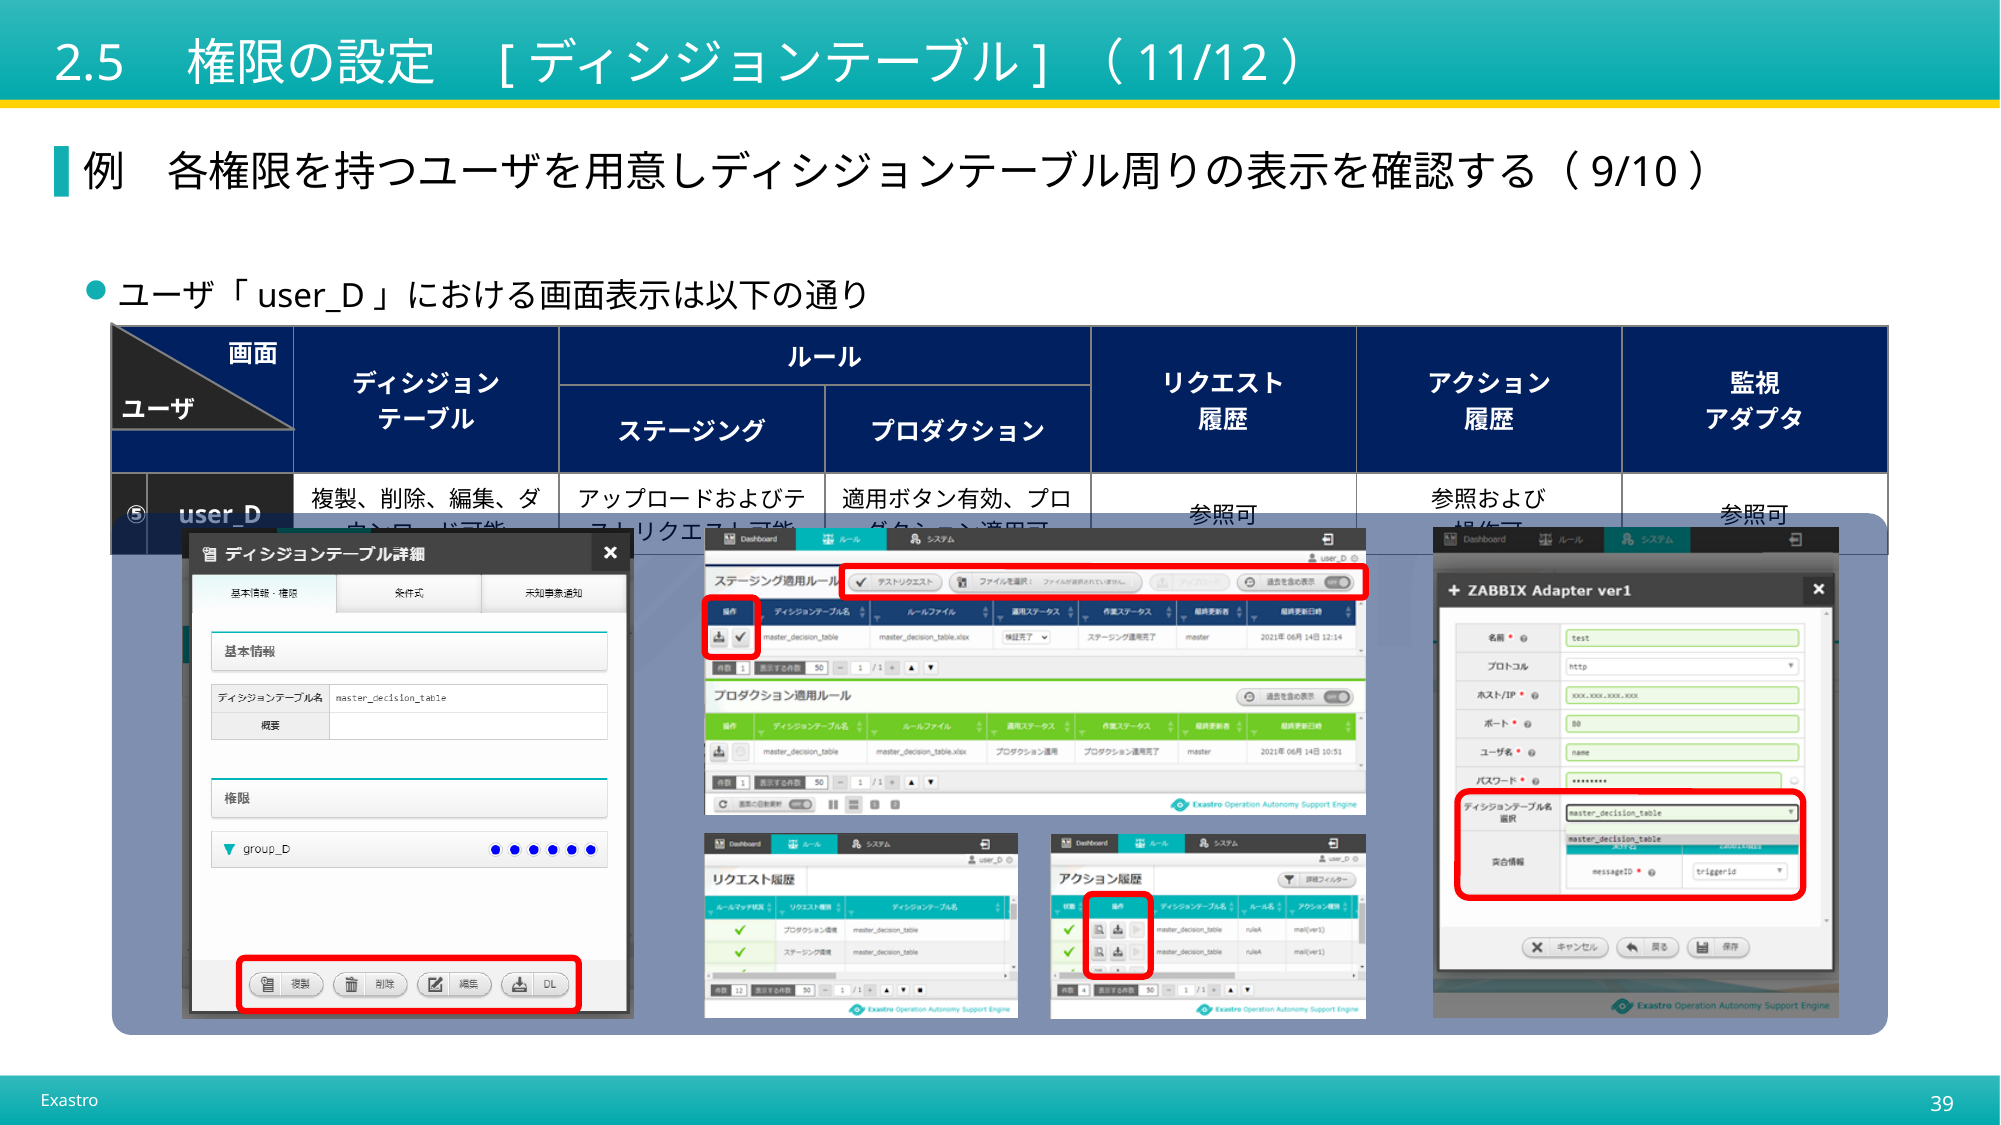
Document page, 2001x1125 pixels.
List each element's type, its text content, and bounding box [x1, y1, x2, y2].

list 例 各権限を持つユーザを用意しディシジョンテーブル周りの表示を確認する（9/10） ユーザ「user_D」における画面表示は以下の通り [39, 137, 1961, 1059]
title 2.5 権限の設定 [ディシジョンテーブル] （11/12） [39, 18, 1961, 96]
table_cell ステージング [560, 386, 824, 472]
text_box ユーザ [106, 386, 211, 431]
table_cell ⑤ [112, 474, 146, 526]
table_cell 適用ボタン有効、プロダクション適用可 [826, 474, 1090, 513]
table_header ルール [560, 327, 1090, 384]
table_cell 複製、削除、編集、ダウンロード可能 [294, 474, 558, 513]
table_header 画面 [112, 430, 293, 472]
table_header アクション 履歴 [1357, 327, 1621, 472]
table_cell 参照可 [1623, 474, 1887, 524]
text_box [111, 513, 1888, 1036]
table_header ディシジョン テーブル [294, 327, 558, 472]
table_cell 参照および 操作可 [1357, 474, 1621, 513]
table_header 監視 アダプタ [1623, 327, 1887, 472]
table_header 画面 [120, 327, 293, 428]
table_cell プロダクション [826, 386, 1090, 472]
table_cell アップロードおよびテストリクエスト可能 [560, 474, 824, 513]
text_box [111, 323, 295, 430]
picture [0, 0, 2000, 1125]
table_cell user_D [148, 474, 293, 513]
table_cell 参照可 [1092, 474, 1356, 513]
table_header リクエスト 履歴 [1092, 327, 1356, 472]
